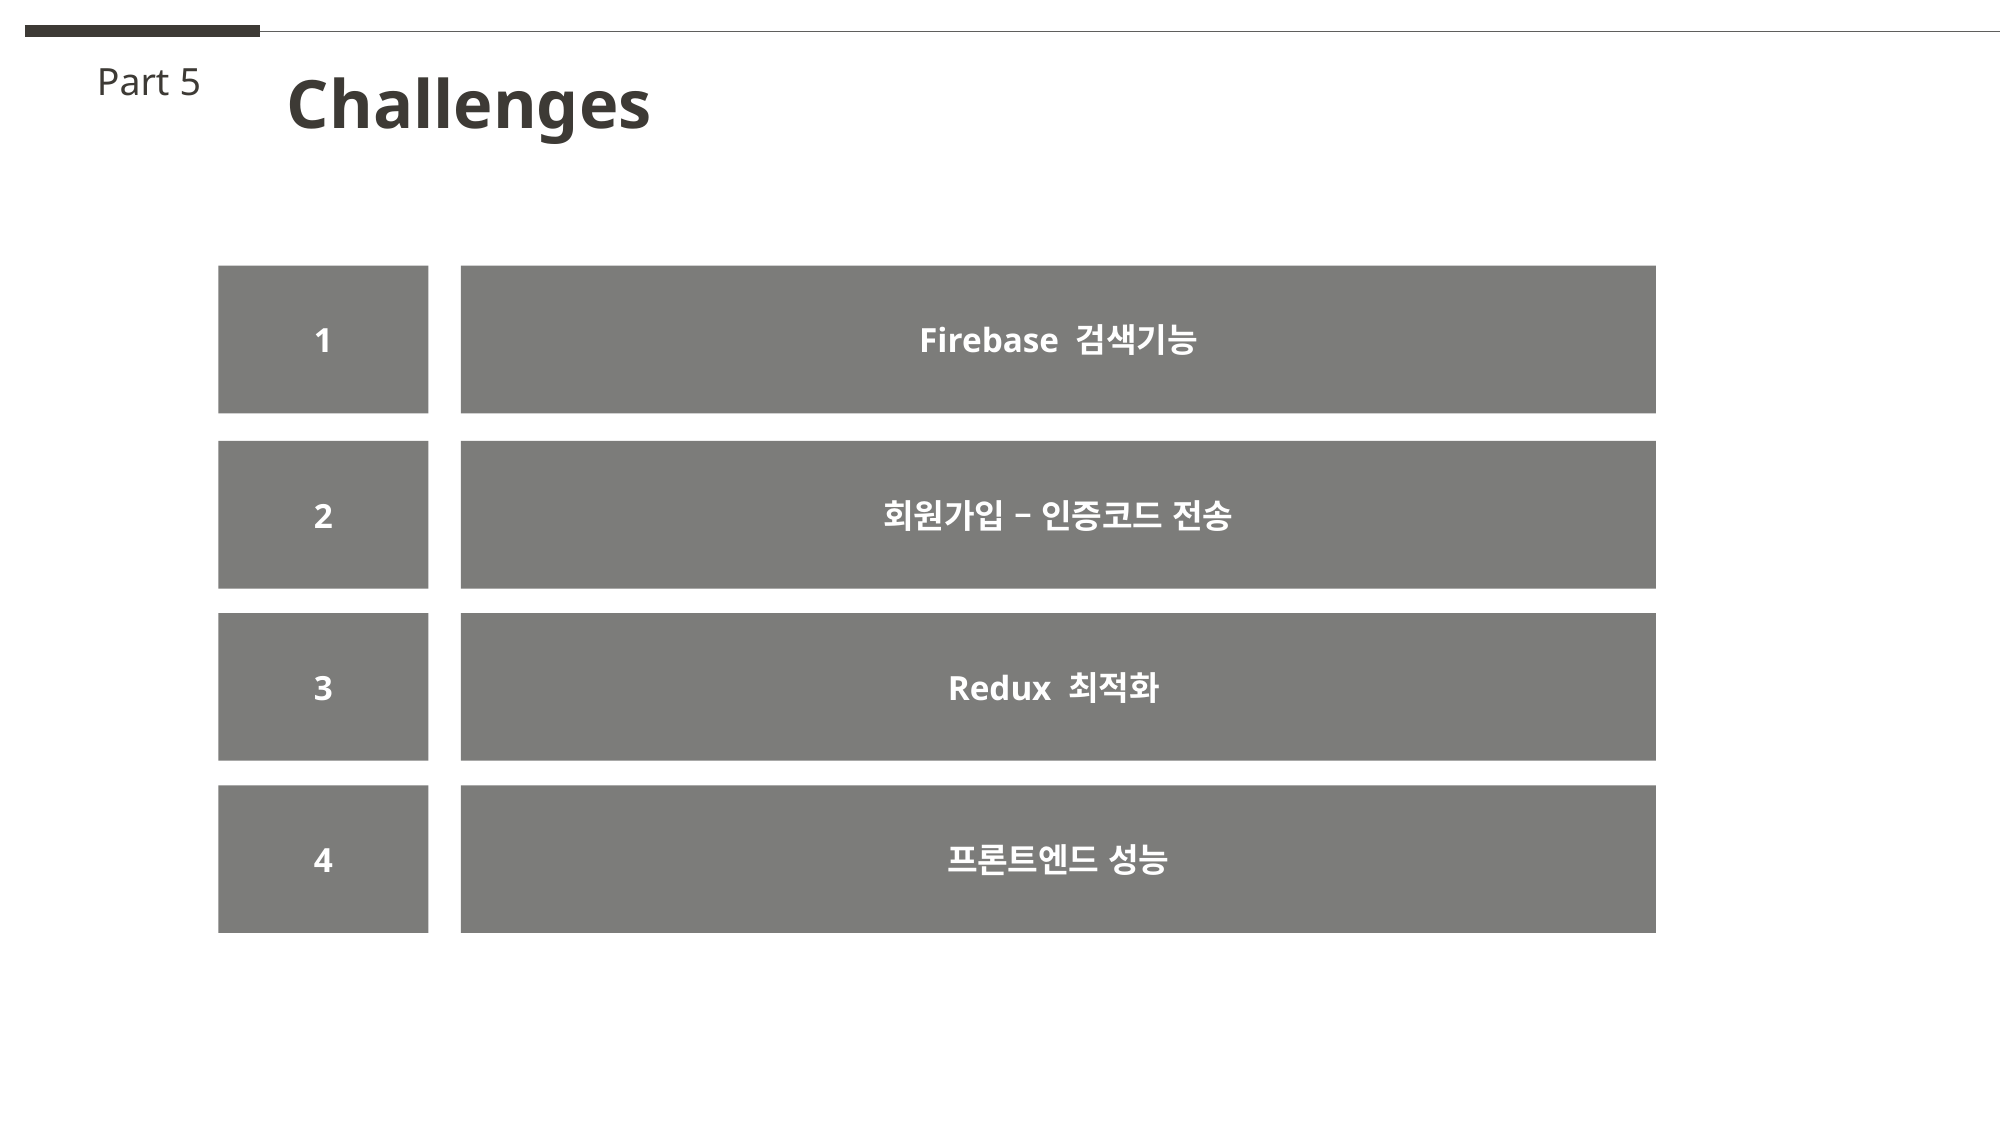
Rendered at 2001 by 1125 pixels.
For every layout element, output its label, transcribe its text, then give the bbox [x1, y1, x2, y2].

text_box Part 5 [82, 50, 216, 110]
text_box 3 [217, 612, 429, 762]
text_box 프론트엔드 성능 [460, 784, 1657, 934]
text_box 2 [217, 440, 429, 590]
text_box Challenges [272, 54, 667, 149]
text_box Firebase 검색기능 [460, 265, 1657, 414]
text_box 4 [217, 784, 429, 934]
text_box Redux 최적화 [460, 612, 1657, 762]
text_box 1 [217, 265, 429, 414]
text_box 회원가입 – 인증코드 전송 [460, 440, 1657, 590]
